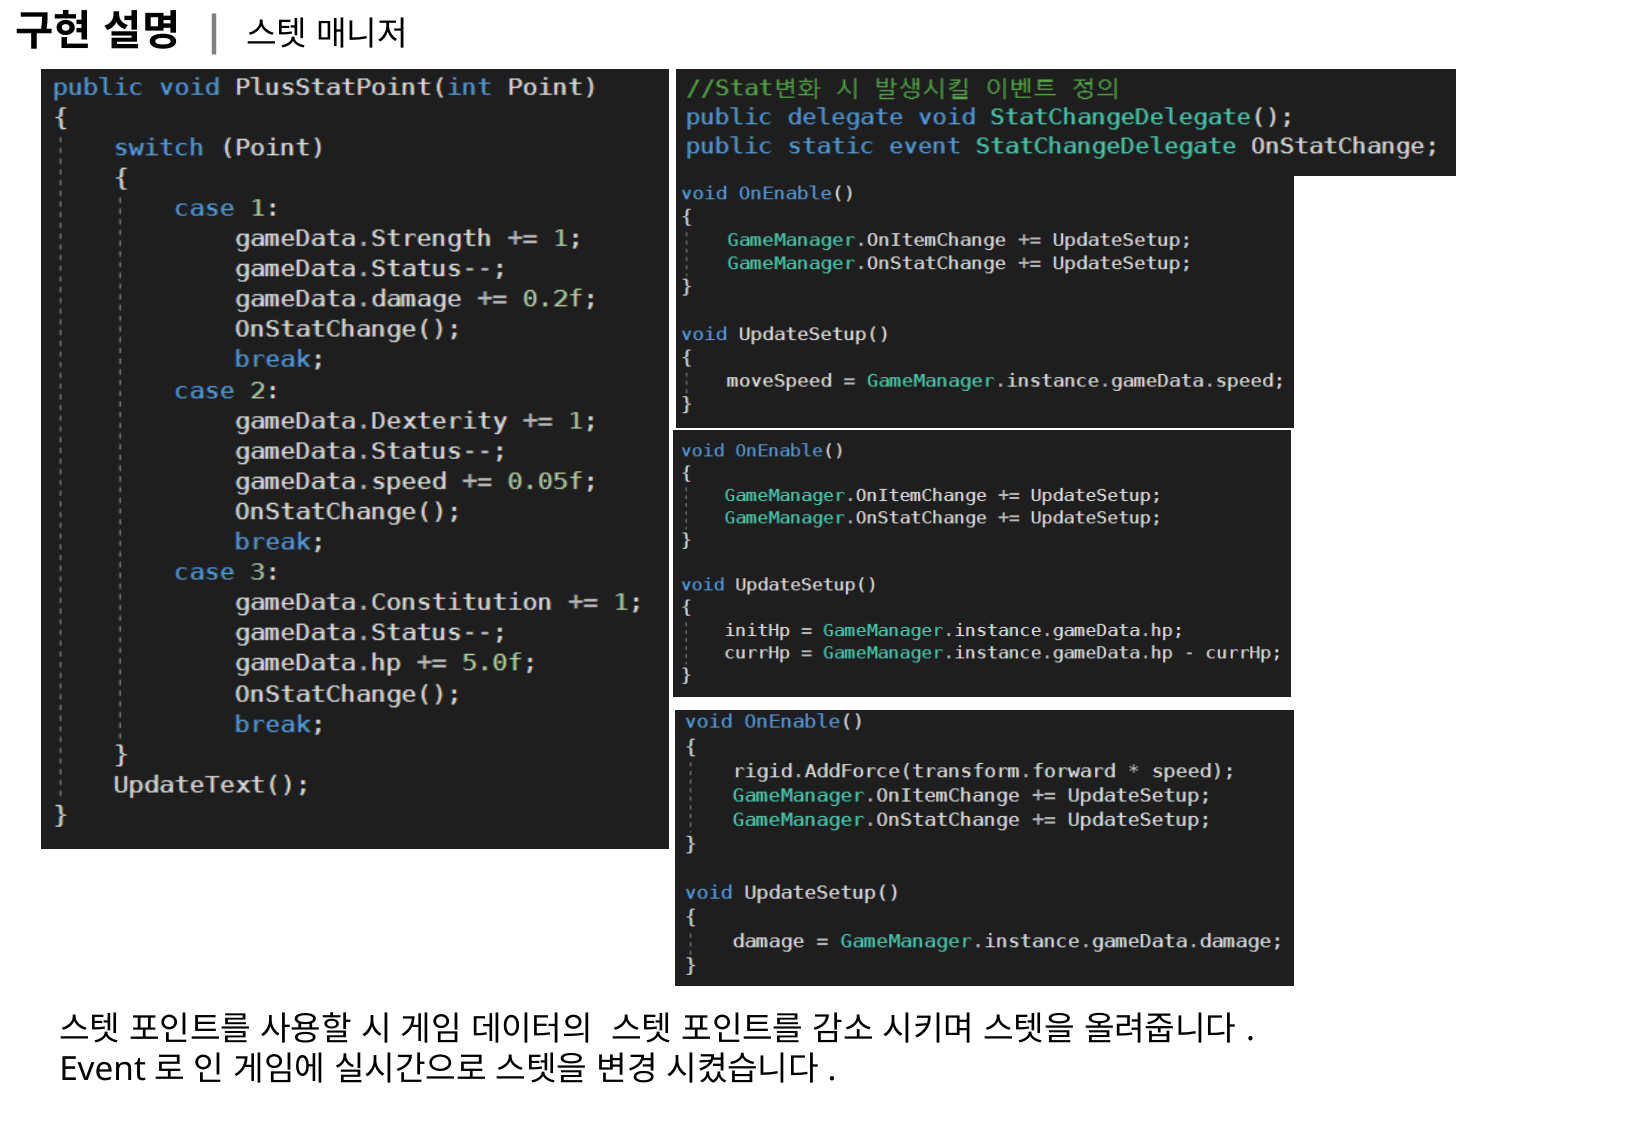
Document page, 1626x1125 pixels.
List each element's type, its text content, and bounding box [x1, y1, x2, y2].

picture [675, 68, 1456, 428]
picture [674, 710, 1294, 987]
picture [41, 68, 670, 849]
picture [673, 430, 1291, 698]
title 구현 설명 | 스텟 매니저 [0, 0, 711, 57]
text_box 스텟 포인트를 사용할 시 게임 데이터의 스텟 포인트를 감소 시키며 스텟을 올려줍니다. Event로 인 게임에 실시간으로 스텟을 변경 시켰습니다. [44, 999, 1581, 1095]
